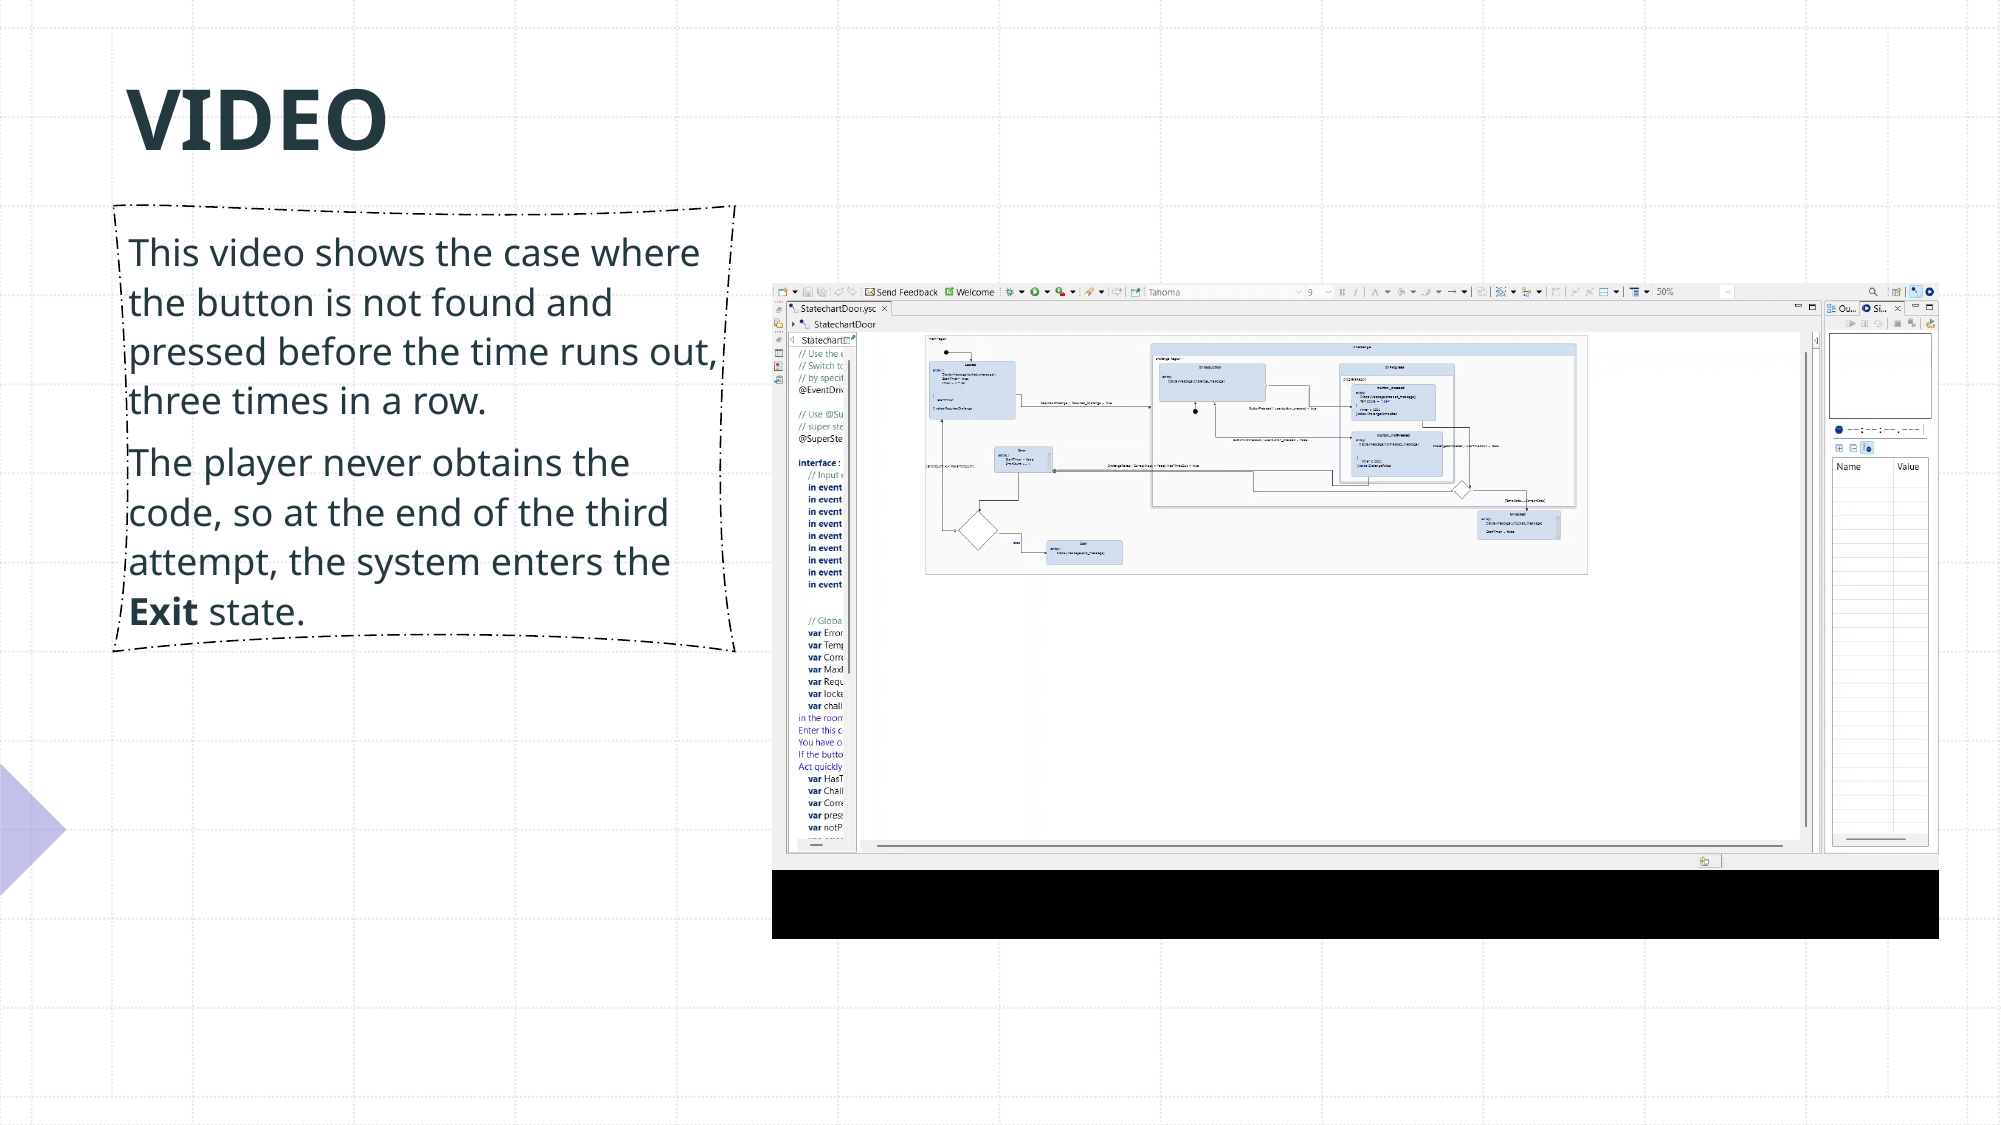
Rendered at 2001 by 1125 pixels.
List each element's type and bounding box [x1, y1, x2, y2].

text_box [0, 0, 2000, 1125]
list [771, 282, 1940, 940]
